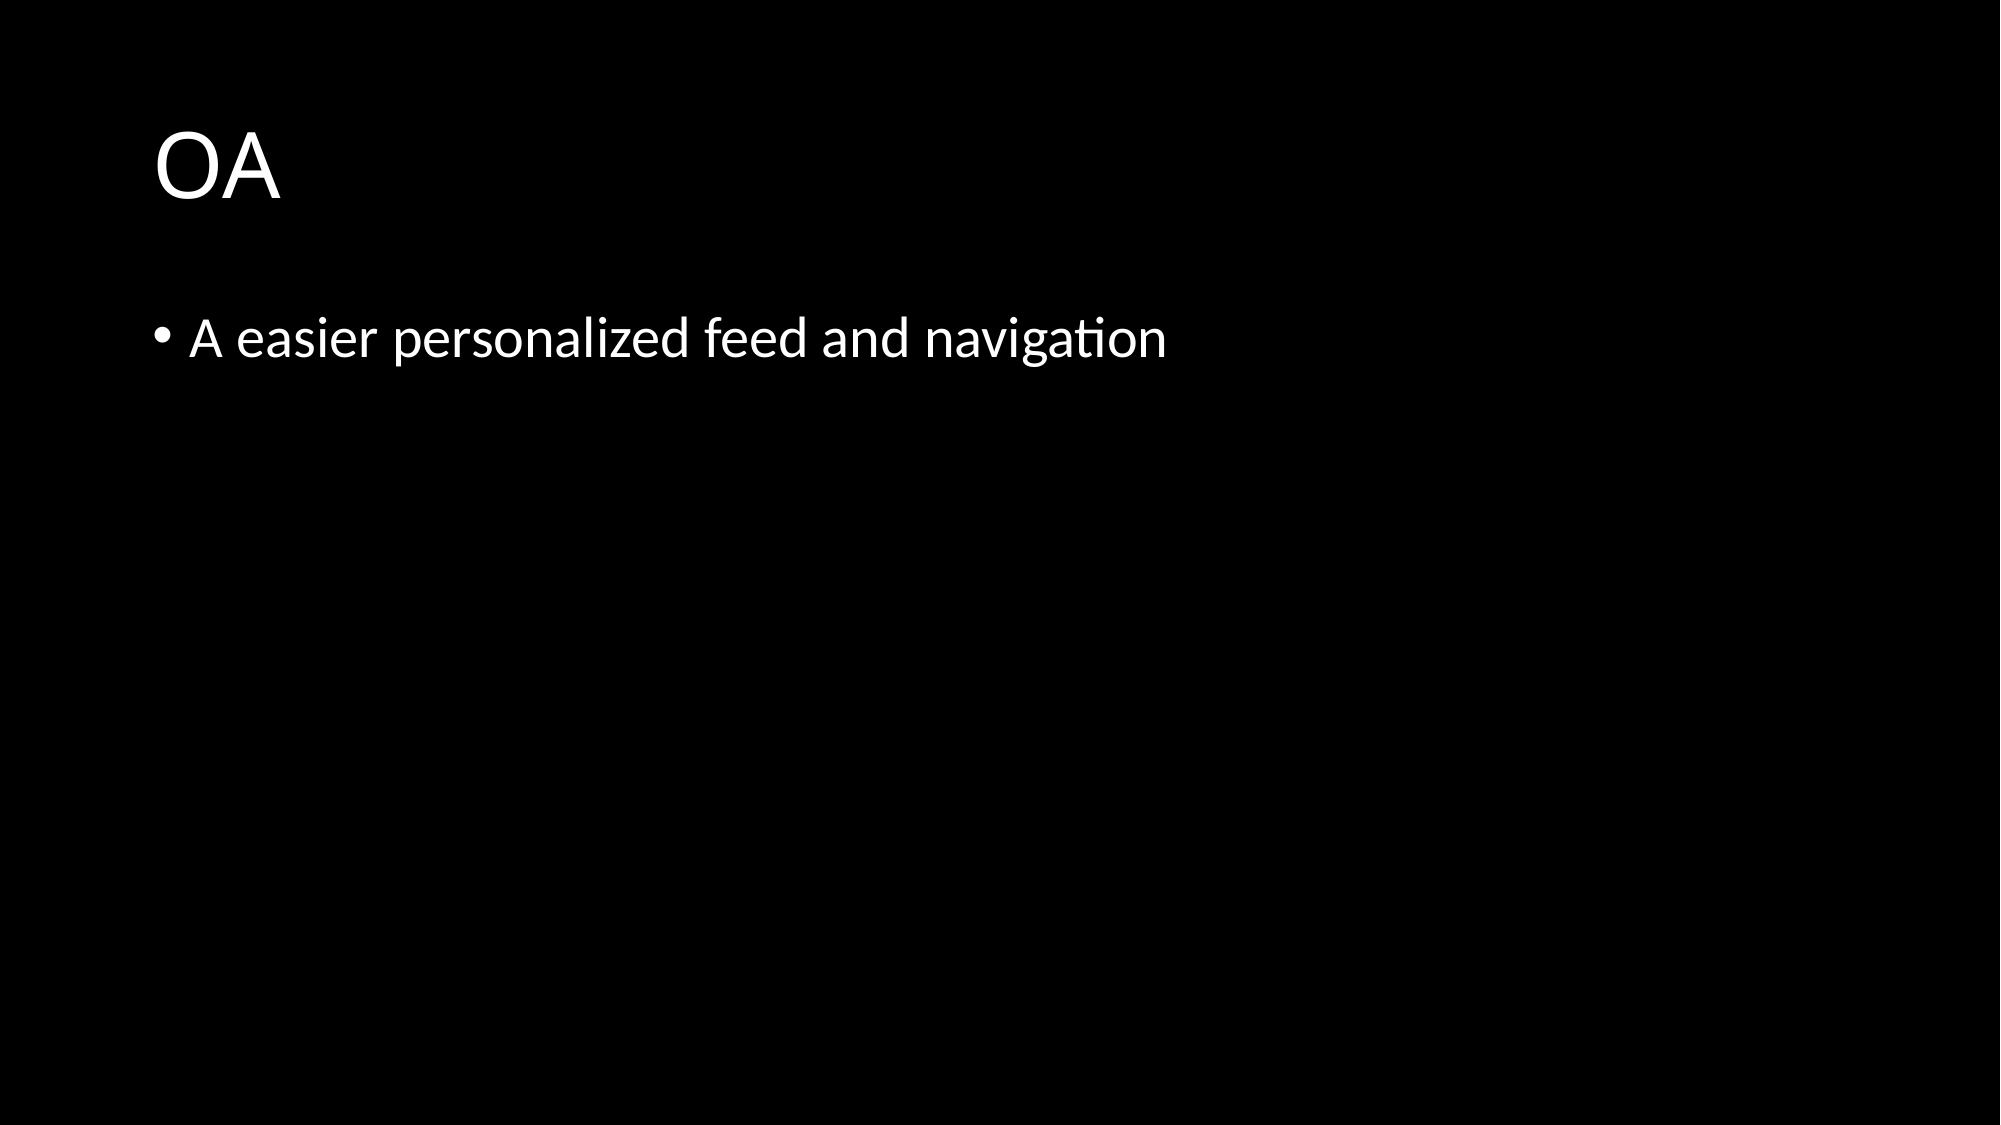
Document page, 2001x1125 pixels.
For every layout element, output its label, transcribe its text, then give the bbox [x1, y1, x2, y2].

list A easier personalized feed and navigation [137, 299, 1863, 1014]
title OA [137, 59, 1863, 278]
